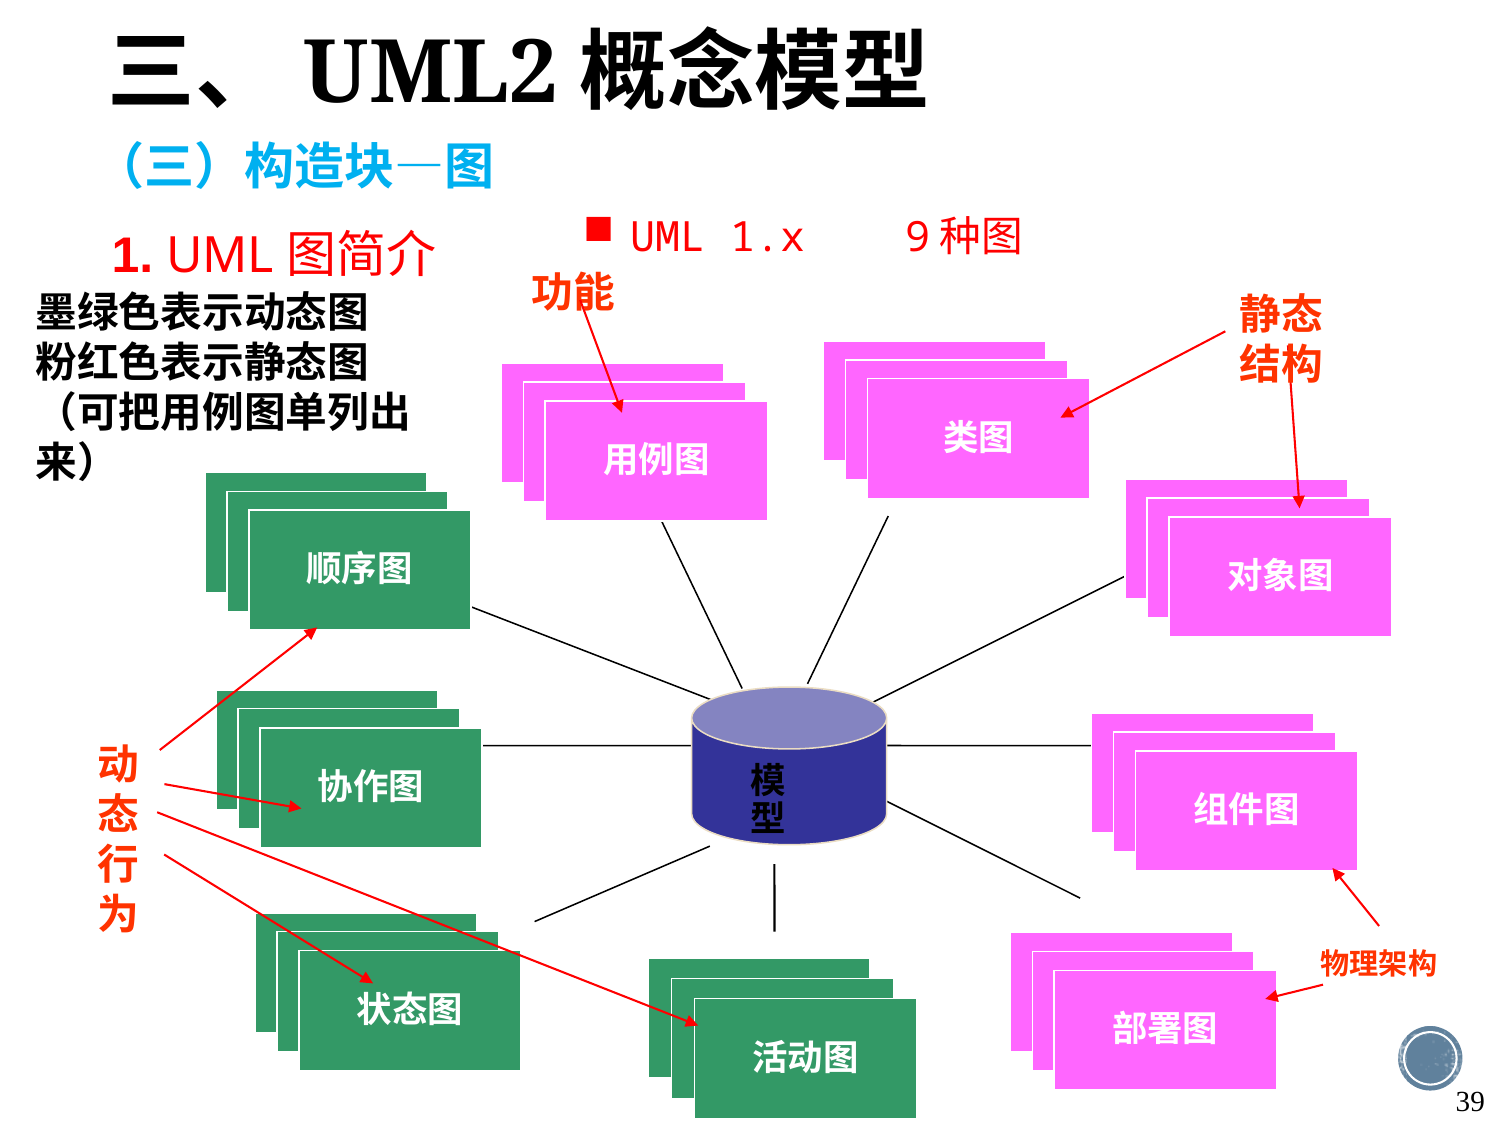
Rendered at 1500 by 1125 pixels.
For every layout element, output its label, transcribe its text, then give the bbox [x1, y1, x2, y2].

text_box 墨绿色表示动态图 粉红色表示静态图 （可把用例图单列出来） [20, 278, 501, 493]
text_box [827, 344, 1060, 496]
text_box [258, 1026, 518, 1068]
text_box [699, 687, 887, 842]
text_box 模型 [732, 753, 832, 848]
text_box 1. UML图简介 [96, 215, 452, 291]
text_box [651, 961, 914, 1115]
text_box （三）构造块—图 [79, 128, 1382, 208]
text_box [1268, 871, 1450, 997]
text_box 三、UML2概念模型 [92, 15, 1368, 128]
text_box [84, 629, 697, 1024]
text_box 三、UML2概念模型 [699, 687, 887, 748]
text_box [1128, 482, 1388, 635]
text_box 39 [1187, 1049, 1500, 1125]
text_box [1062, 283, 1353, 507]
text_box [1094, 716, 1355, 868]
text_box UML 1.x 9种图 [568, 201, 1039, 267]
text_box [505, 366, 765, 518]
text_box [208, 475, 469, 626]
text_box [1013, 935, 1273, 1087]
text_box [502, 260, 645, 411]
